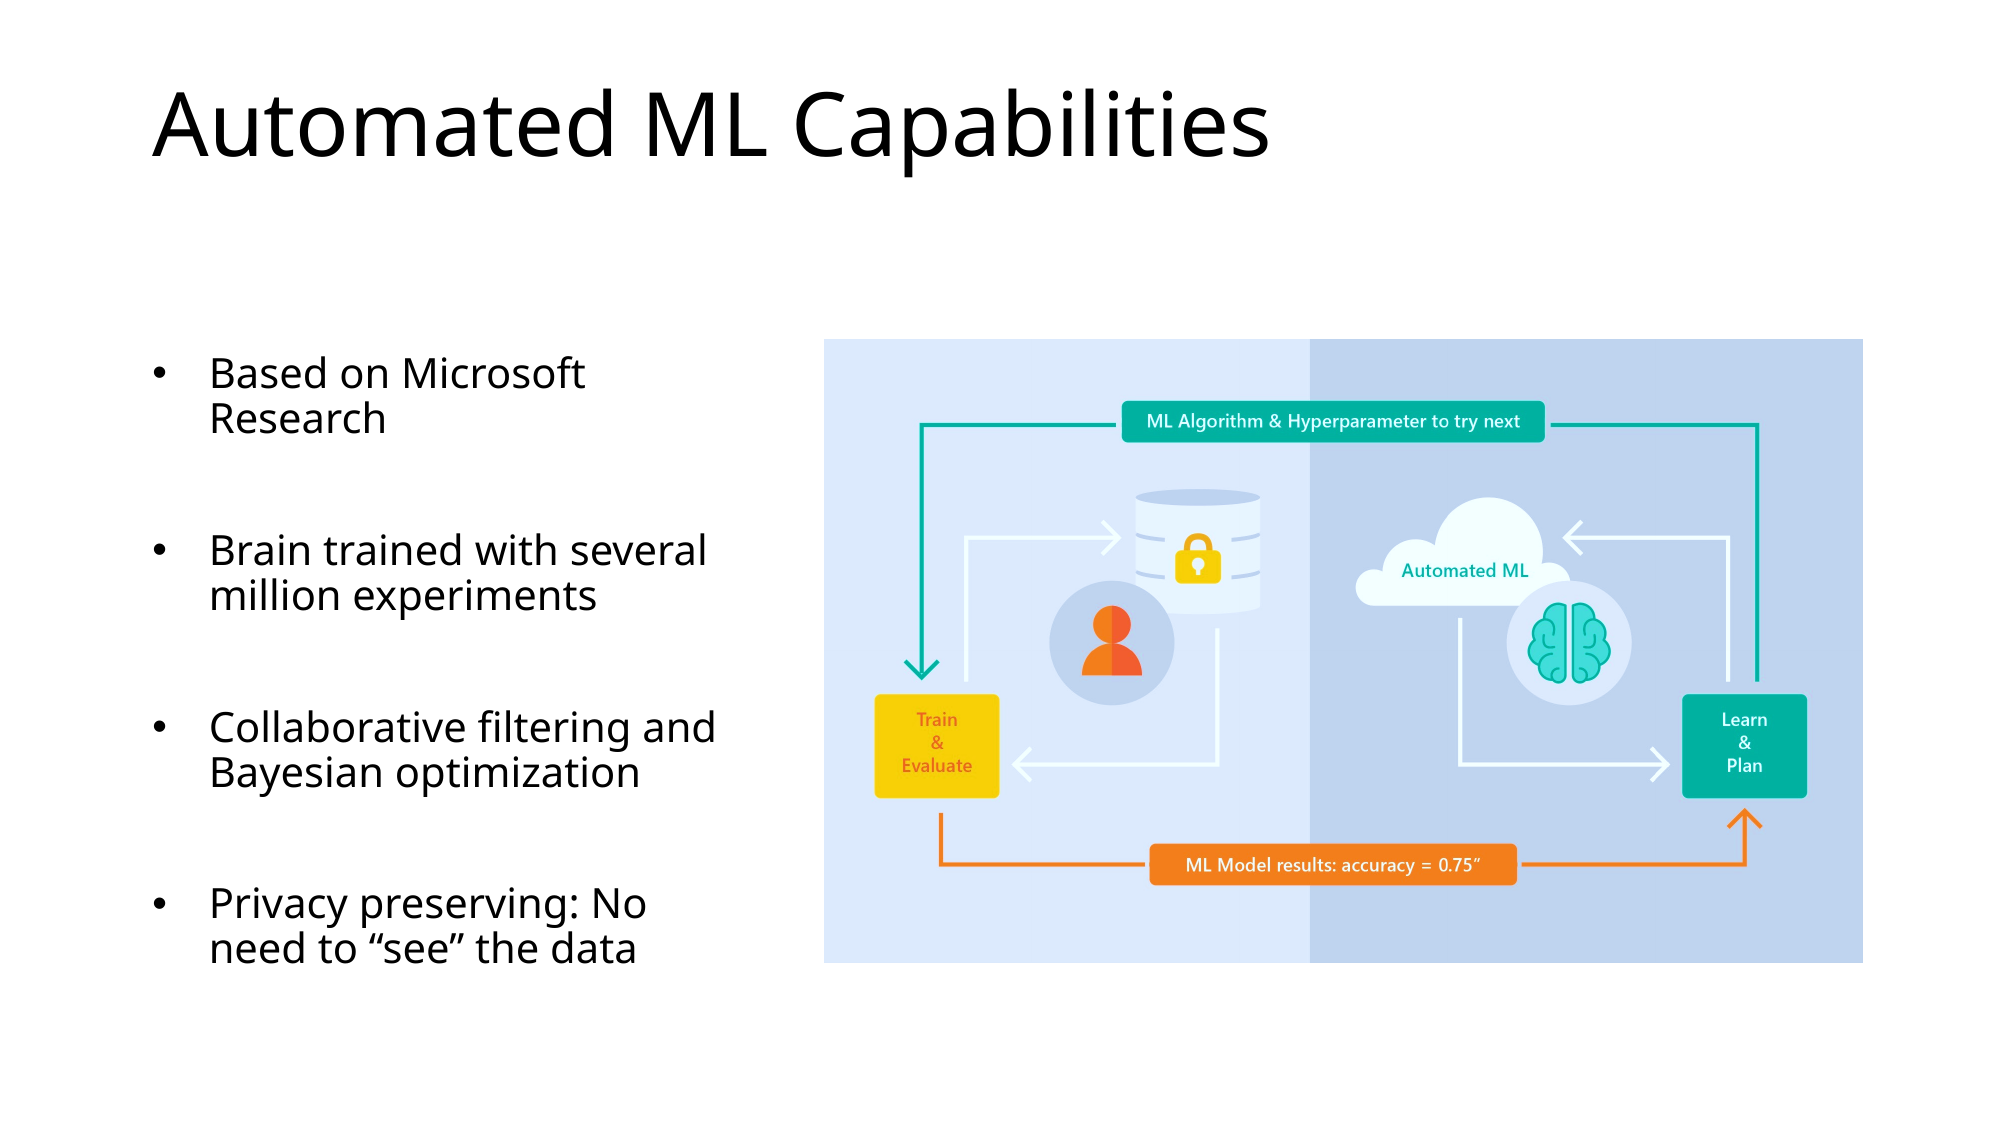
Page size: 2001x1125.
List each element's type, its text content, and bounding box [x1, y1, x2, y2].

list Based on Microsoft Research Brain trained with several million experiments Collaborative filtering and Bayesian optimization Privacy preserving: No need to “see” the data [137, 344, 761, 1059]
picture [824, 339, 1863, 963]
title Automated ML Capabilities [137, 59, 1863, 278]
